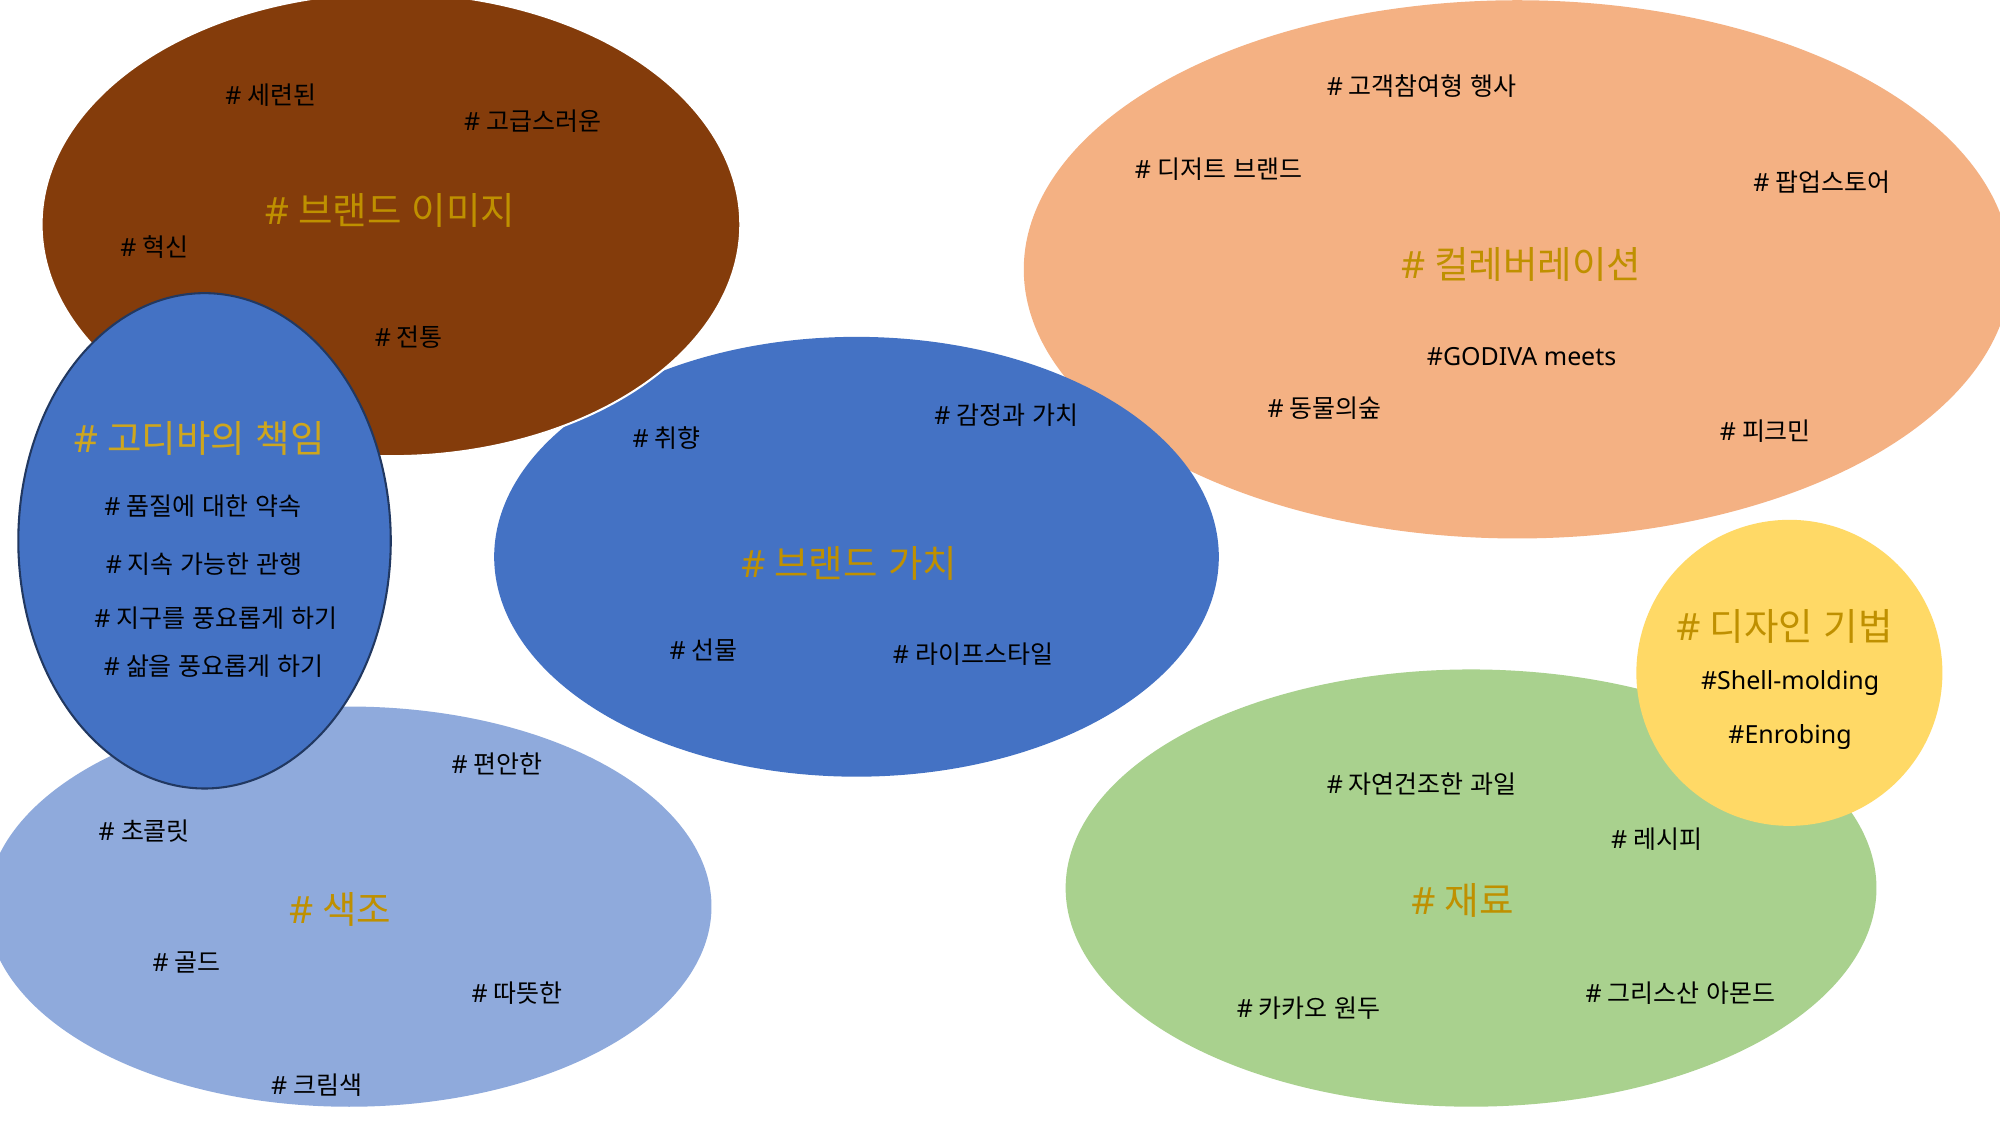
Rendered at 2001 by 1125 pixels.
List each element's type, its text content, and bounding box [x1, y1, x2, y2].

text_box #브랜드 가치 [726, 532, 973, 592]
text_box #GODIVA meets [1412, 333, 1632, 378]
text_box [1022, 0, 2000, 540]
text_box #삶을 풍요롭게 하기 [89, 643, 340, 688]
text_box [493, 335, 1220, 778]
text_box #크림색 [256, 1062, 378, 1107]
text_box #편안한 [436, 740, 558, 786]
text_box [40, 0, 742, 458]
text_box #Enrobing [1713, 710, 1867, 756]
text_box #골드 [138, 939, 236, 985]
text_box #Shell-molding [1686, 656, 1895, 702]
text_box #취향 [617, 415, 716, 461]
text_box #레시피 [1596, 816, 1718, 862]
text_box #고객참여형 행사 [1312, 62, 1532, 108]
text_box #품질에 대한 약속 [89, 482, 317, 528]
text_box #피크민 [1705, 407, 1826, 453]
text_box #자연건조한 과일 [1312, 761, 1532, 807]
text_box #혁신 [105, 223, 204, 269]
text_box #디자인 기법 [1661, 595, 1908, 656]
text_box #선물 [654, 627, 753, 672]
text_box #디저트 브랜드 [1120, 145, 1318, 191]
text_box #고급스러운 [449, 97, 617, 143]
text_box #감정과 가치 [919, 392, 1094, 437]
text_box #고디바의 책임 [59, 407, 360, 468]
text_box #카카오 원두 [1222, 984, 1397, 1030]
text_box [0, 705, 713, 1108]
text_box [17, 292, 392, 790]
text_box #재료 [1396, 869, 1529, 930]
text_box #팝업스토어 [1738, 159, 1906, 204]
text_box #전통 [360, 313, 458, 359]
text_box [1635, 518, 1944, 827]
text_box [1064, 668, 1878, 1108]
text_box #컬레버레이션 [1386, 234, 1657, 294]
text_box #지구를 풍요롭게 하기 [79, 595, 376, 641]
text_box #그리스산 아몬드 [1570, 969, 1791, 1015]
text_box #동물의숲 [1252, 385, 1397, 430]
text_box #세련된 [210, 71, 332, 117]
text_box #따뜻한 [456, 969, 578, 1015]
text_box #색조 [274, 878, 407, 939]
text_box #지속 가능한 관행 [91, 540, 318, 586]
text_box #라이프스타일 [878, 630, 1069, 676]
text_box #브랜드 이미지 [250, 179, 531, 240]
text_box #초콜릿 [84, 807, 205, 853]
